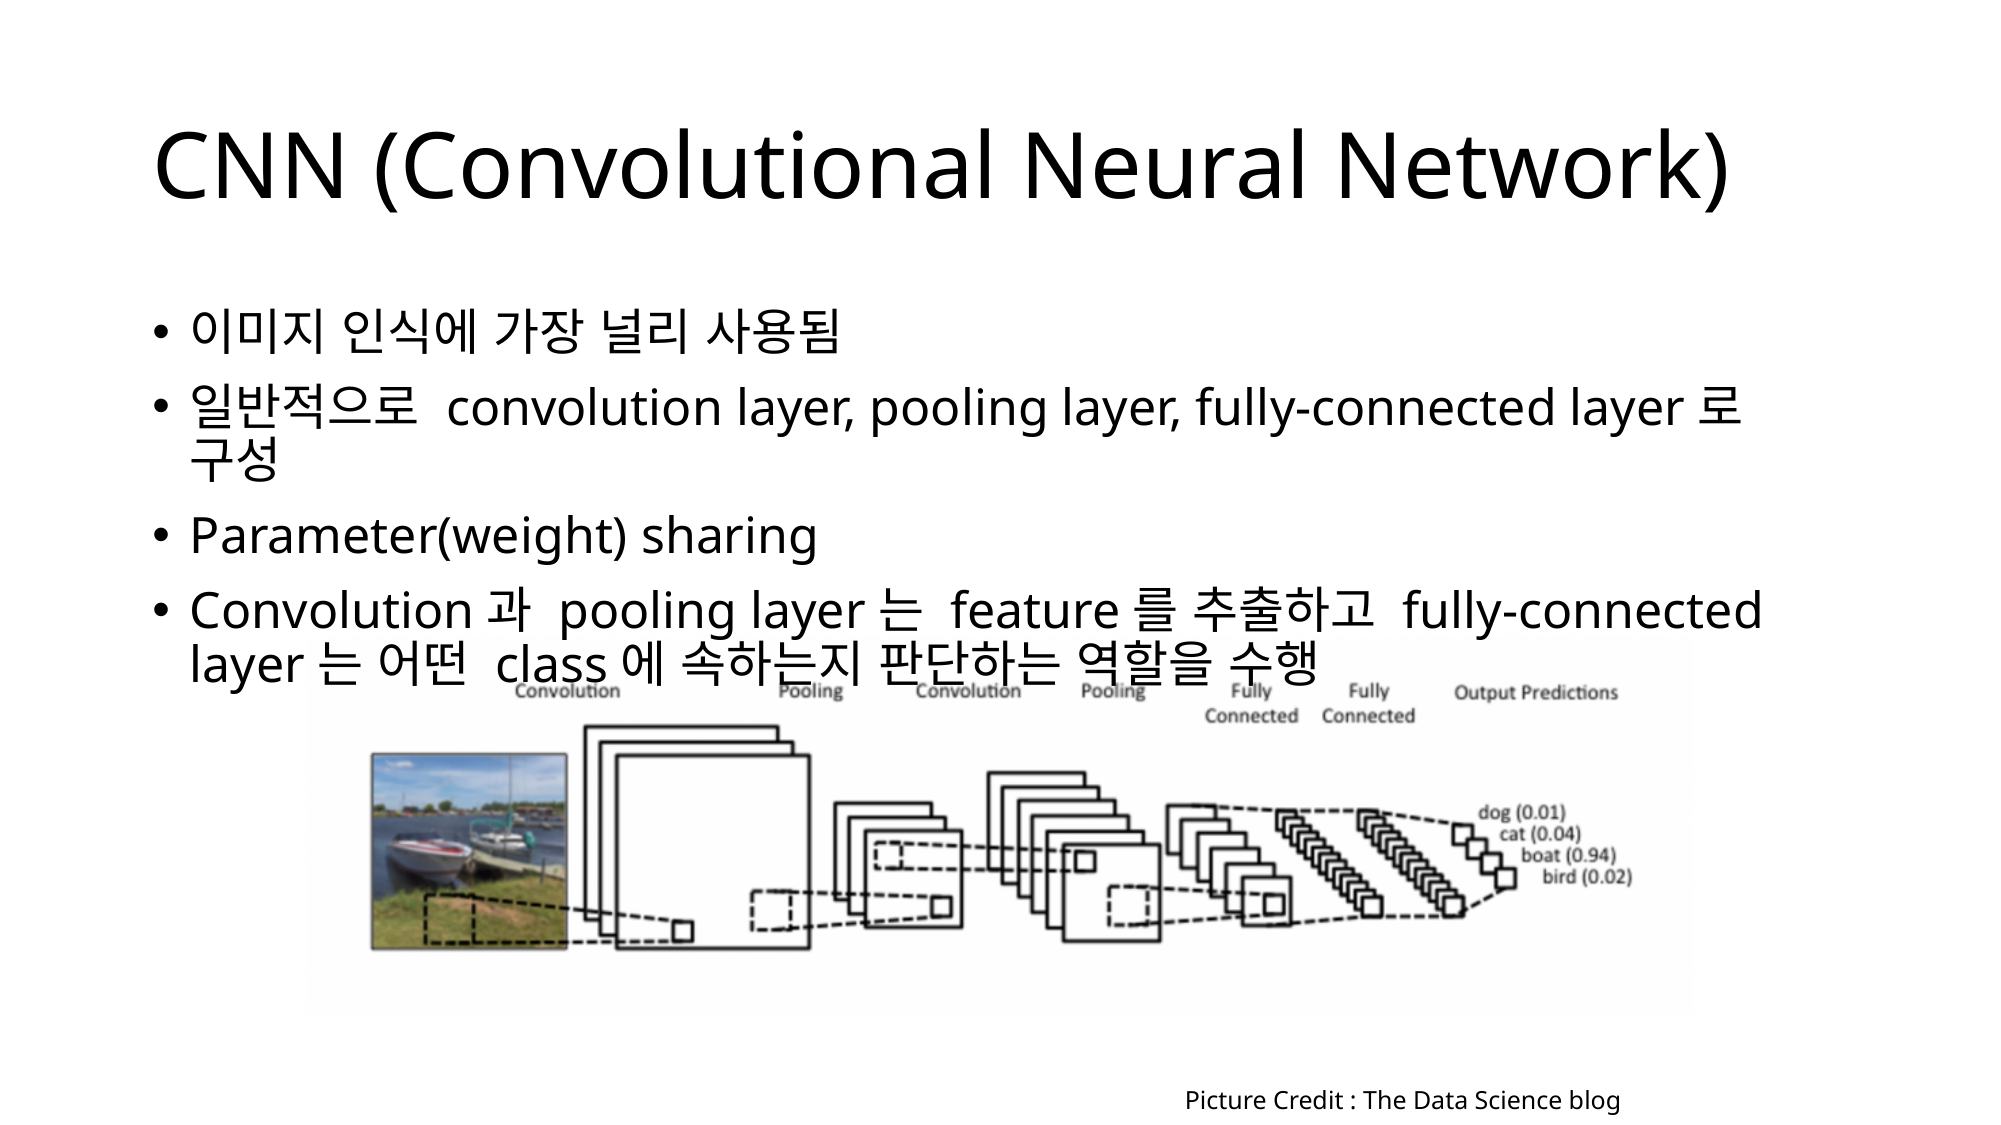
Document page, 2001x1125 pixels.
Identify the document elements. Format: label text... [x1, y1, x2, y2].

text_box Picture Credit : The Data Science blog [1080, 1076, 1638, 1122]
picture [306, 635, 1694, 1014]
list 이미지 인식에 가장 널리 사용됨 일반적으로 convolution layer, pooling layer, fully-connected layer로 구성 Parameter(weight) sharing Convolution과 pooling layer는 feature를 추출하고 fully-connected layer는 어떤 class에 속하는지 판단하는 역할을 수행 [137, 299, 1863, 1014]
title CNN (Convolutional Neural Network) [137, 59, 1863, 278]
